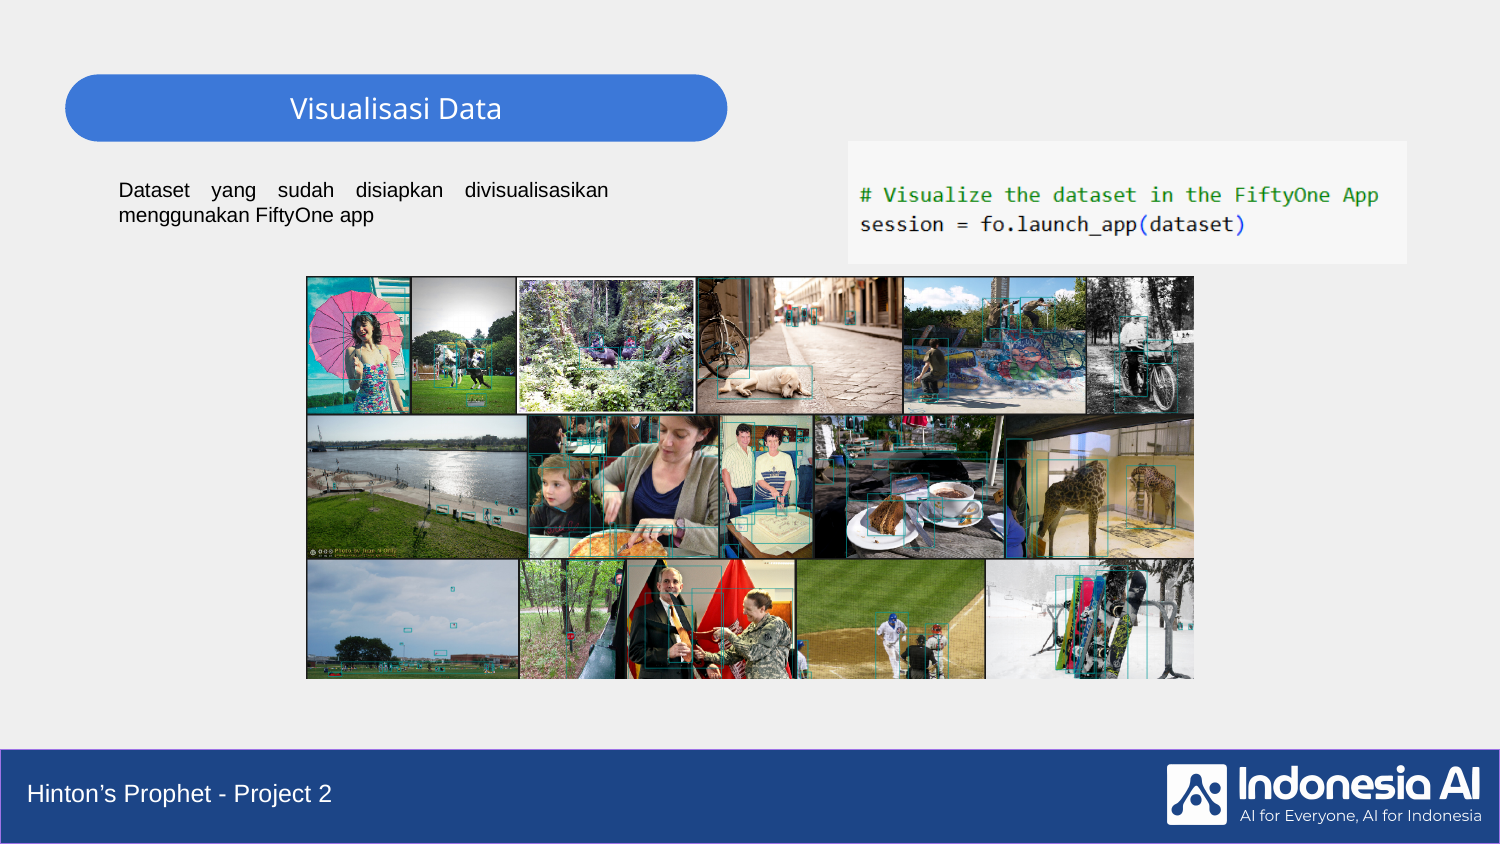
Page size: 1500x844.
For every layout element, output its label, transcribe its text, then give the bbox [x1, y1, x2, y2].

text_box Visualisasi Data [65, 74, 728, 142]
text_box [0, 749, 1500, 844]
picture [306, 275, 1194, 679]
picture [847, 141, 1407, 264]
picture [1167, 764, 1481, 825]
title Hinton’s Prophet - Project 2 [11, 762, 675, 831]
text_box Dataset yang sudah disiapkan divisualisasikan menggunakan FiftyOne app [103, 161, 624, 242]
